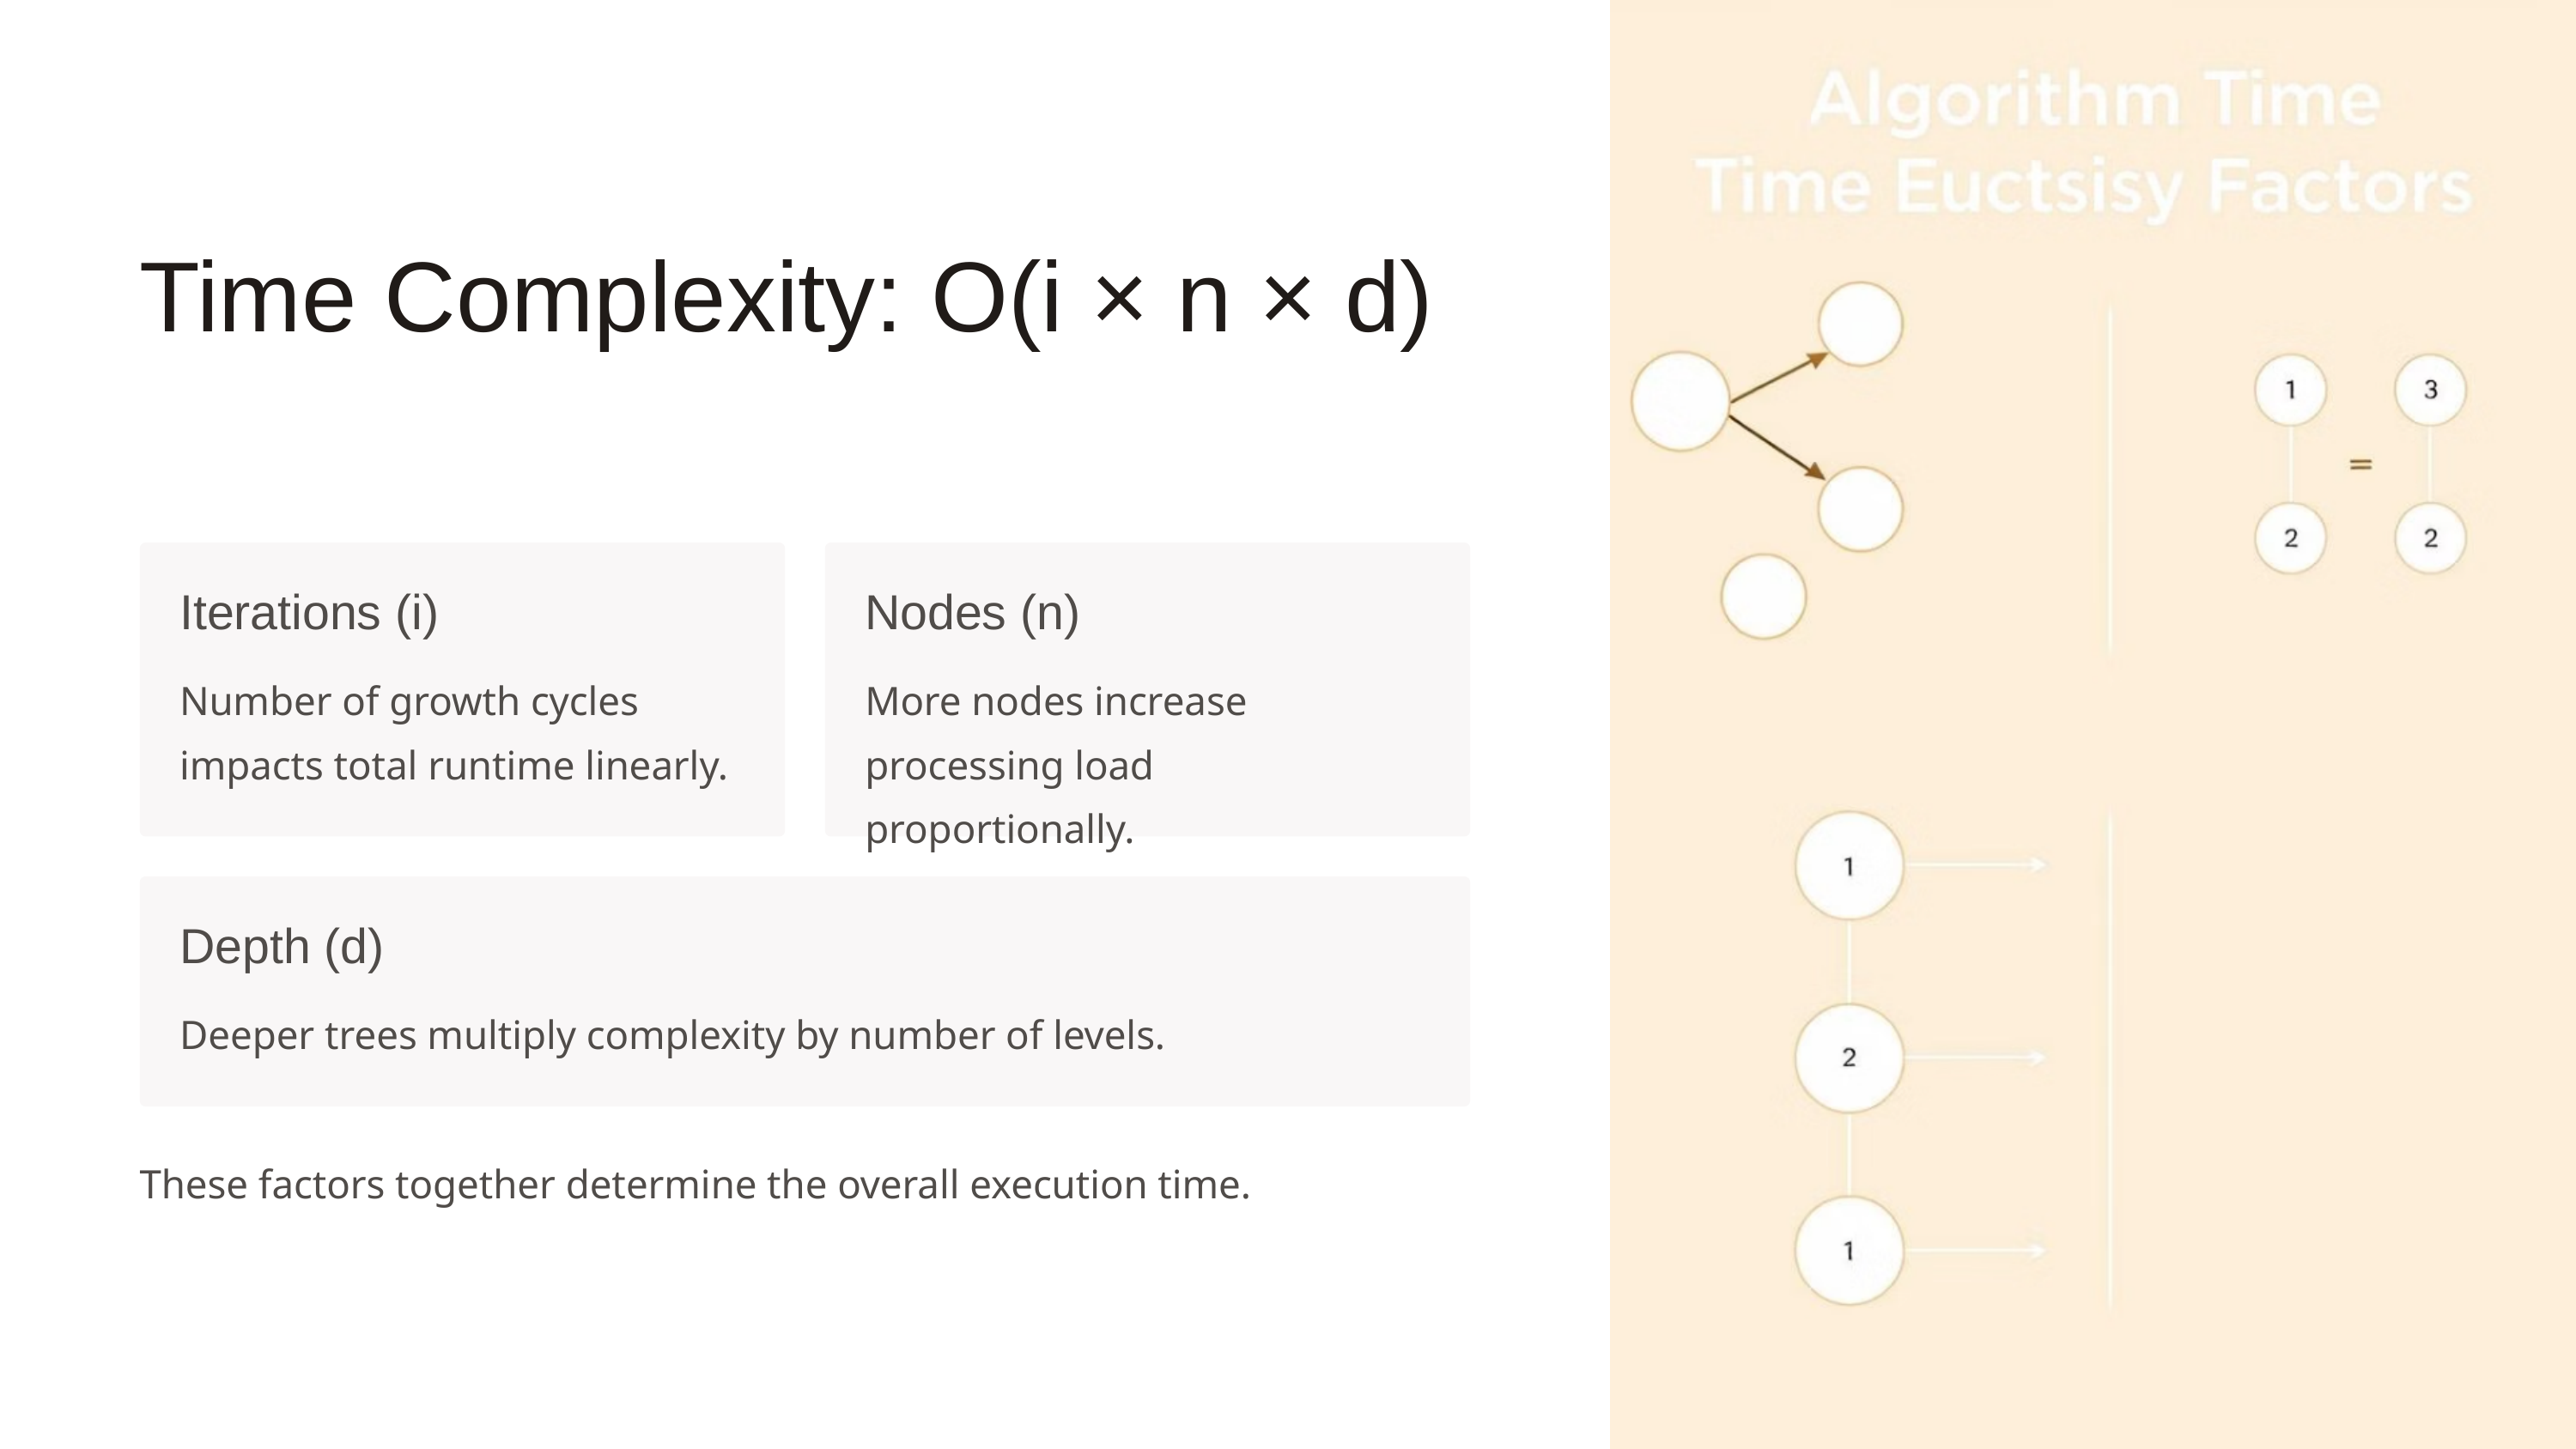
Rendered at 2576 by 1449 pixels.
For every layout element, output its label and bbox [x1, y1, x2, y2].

text_box [864, 668, 1431, 797]
text_box [865, 582, 1364, 646]
text_box [139, 1151, 1471, 1216]
text_box [179, 668, 745, 797]
text_box [139, 542, 786, 837]
text_box [179, 582, 679, 646]
text_box [179, 1002, 1431, 1067]
text_box [824, 542, 1471, 837]
text_box [179, 916, 679, 979]
text_box [139, 233, 1471, 483]
text_box [0, 0, 2576, 1449]
text_box [139, 876, 1471, 1107]
